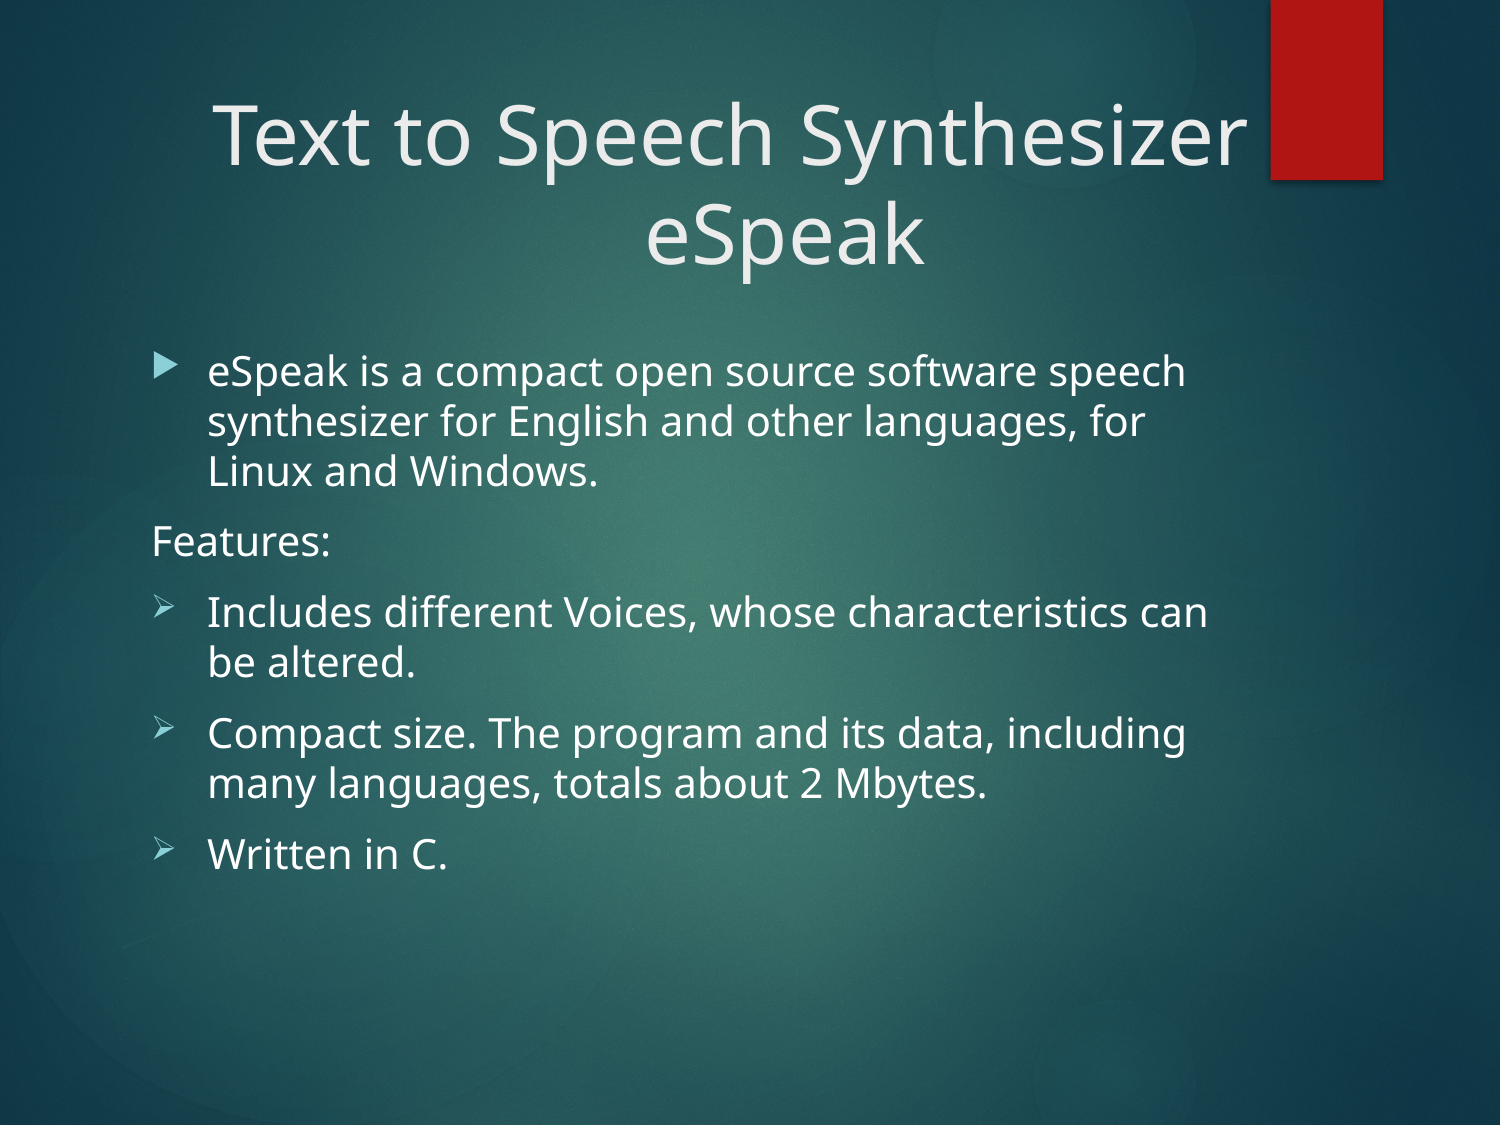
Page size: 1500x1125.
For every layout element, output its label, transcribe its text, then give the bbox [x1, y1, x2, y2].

title Text to Speech Synthesizer eSpeak [79, 74, 1383, 304]
list eSpeak is a compact open source software speech synthesizer for English and other languages, for Linux and Windows. Features: Includes different Voices, whose characteristics can be altered. Compact size. The program and its data, including many languages, totals about 2 Mbytes. Written in C. [135, 336, 1237, 1025]
